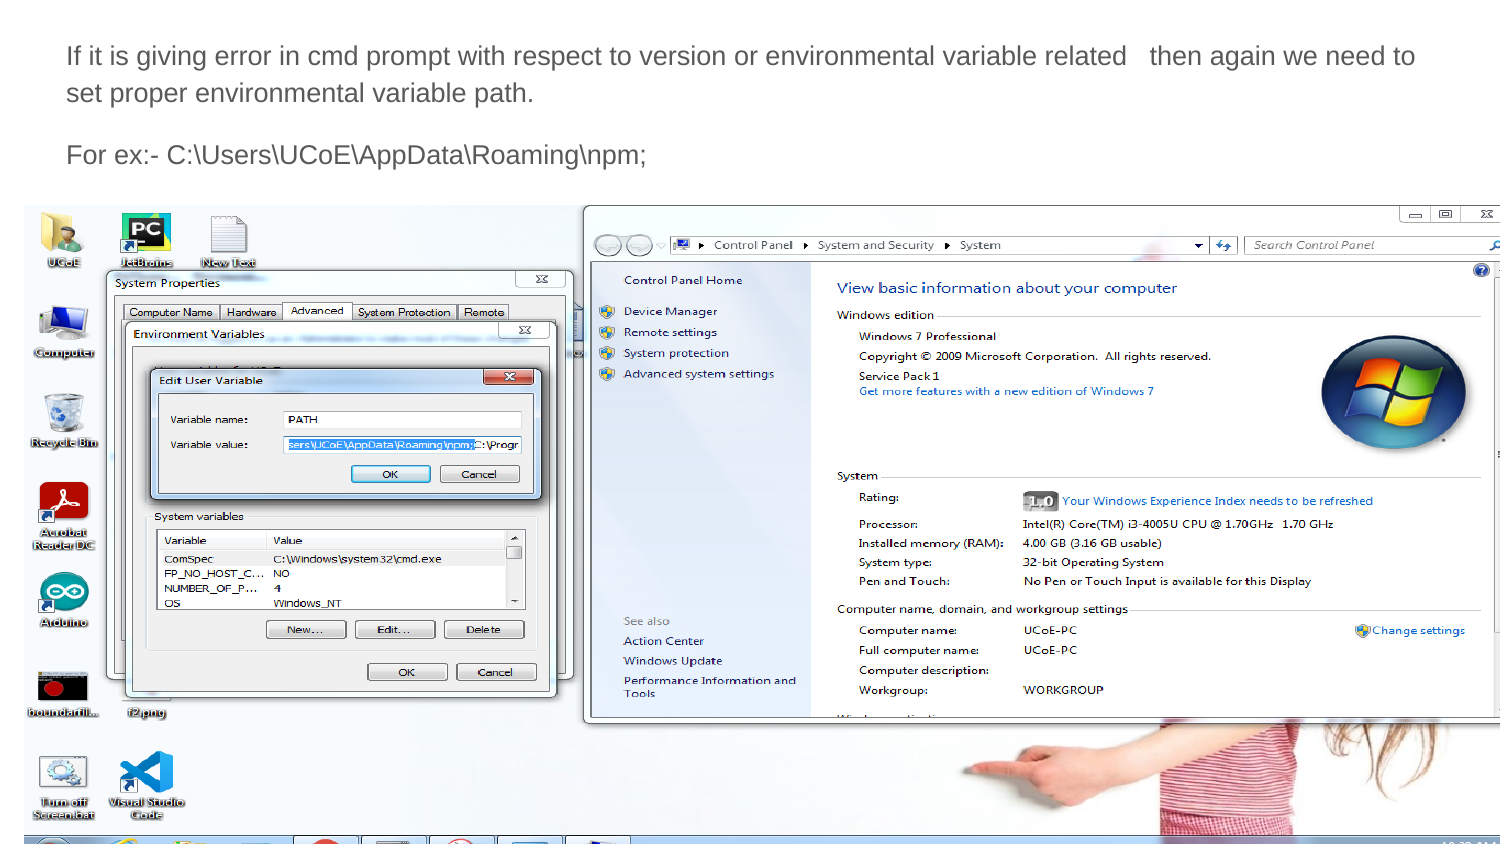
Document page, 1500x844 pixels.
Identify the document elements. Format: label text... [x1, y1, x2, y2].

picture [24, 205, 1500, 844]
list If it is giving error in cmd prompt with respect to version or environmental variable related then again we need to set proper environmental variable path. For ex:- C:\Users\UCoE\AppData\Roaming\npm; [51, 18, 1449, 203]
